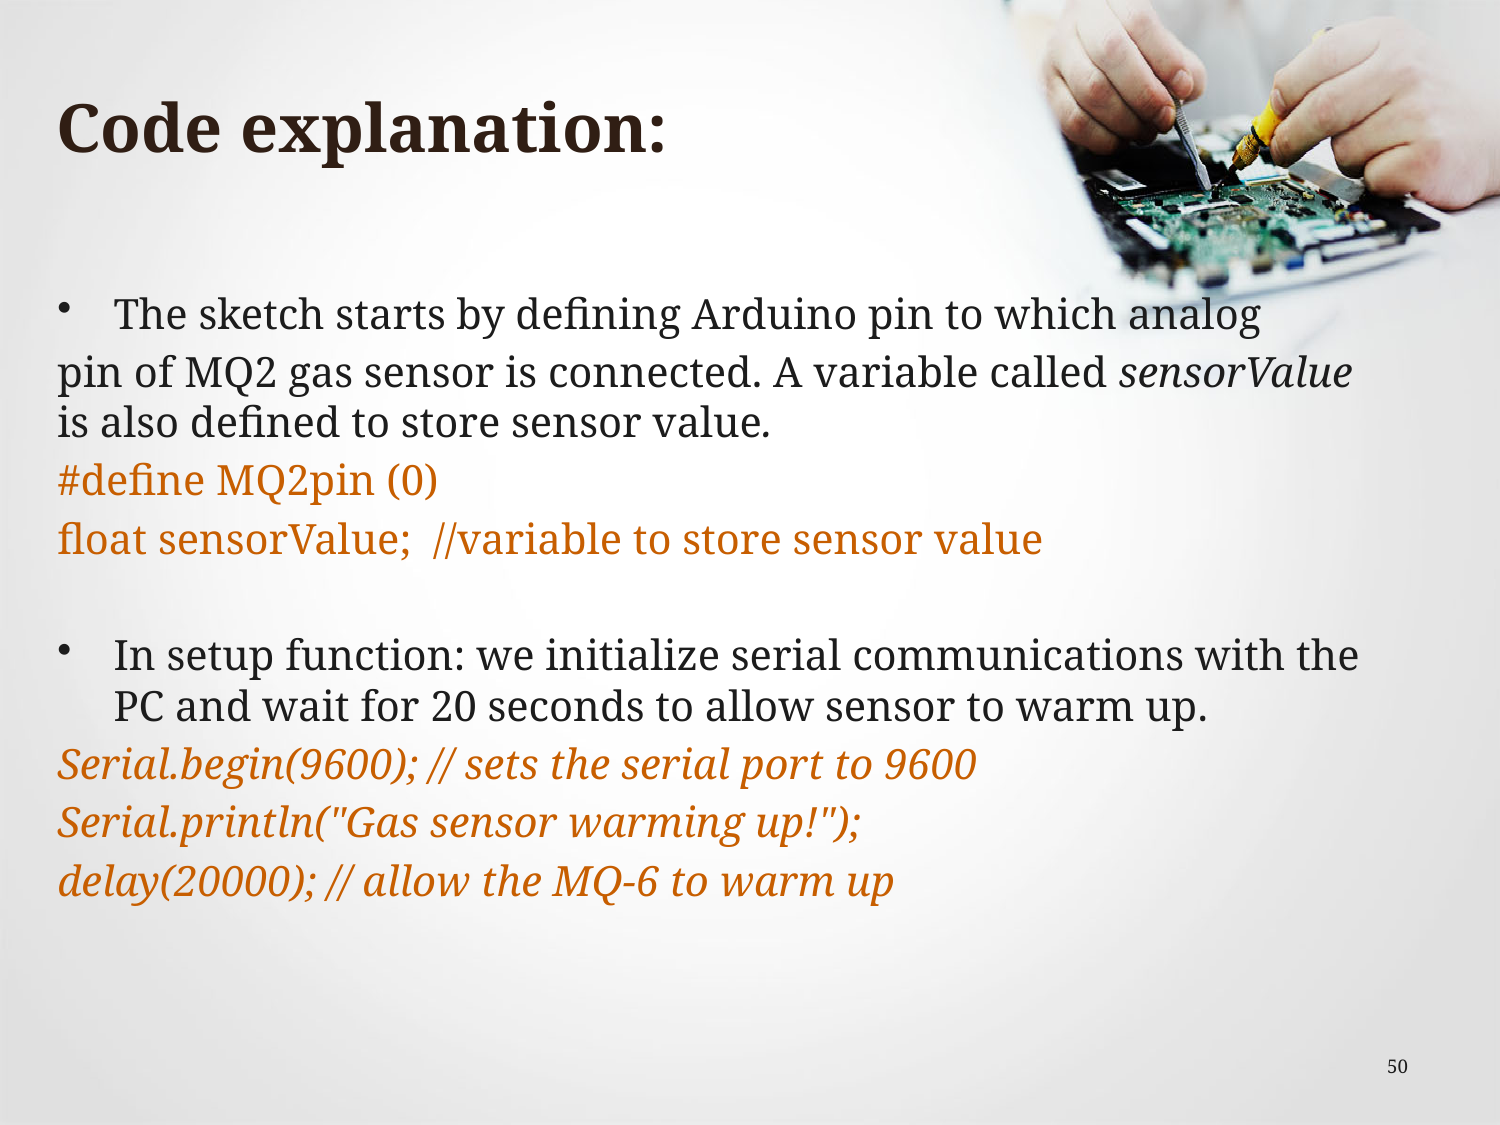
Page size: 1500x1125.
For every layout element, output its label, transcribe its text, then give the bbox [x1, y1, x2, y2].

title Code explanation: [41, 30, 1388, 221]
list The sketch starts by defining Arduino pin to which analog pin of MQ2 gas sensor is connected. A variable called sensorValue is also defined to store sensor value. #define MQ2pin (0) float sensorValue; //variable to store sensor value In setup function: we initialize serial communications with the PC and wait for 20 seconds to allow sensor to warm up. Serial.begin(9600); // sets the serial port to 9600 Serial.println("Gas sensor warming up!"); delay(20000); // allow the MQ-6 to warm up [42, 279, 1389, 1125]
picture [0, 0, 1500, 1125]
slide_number 50 [1074, 1046, 1424, 1103]
